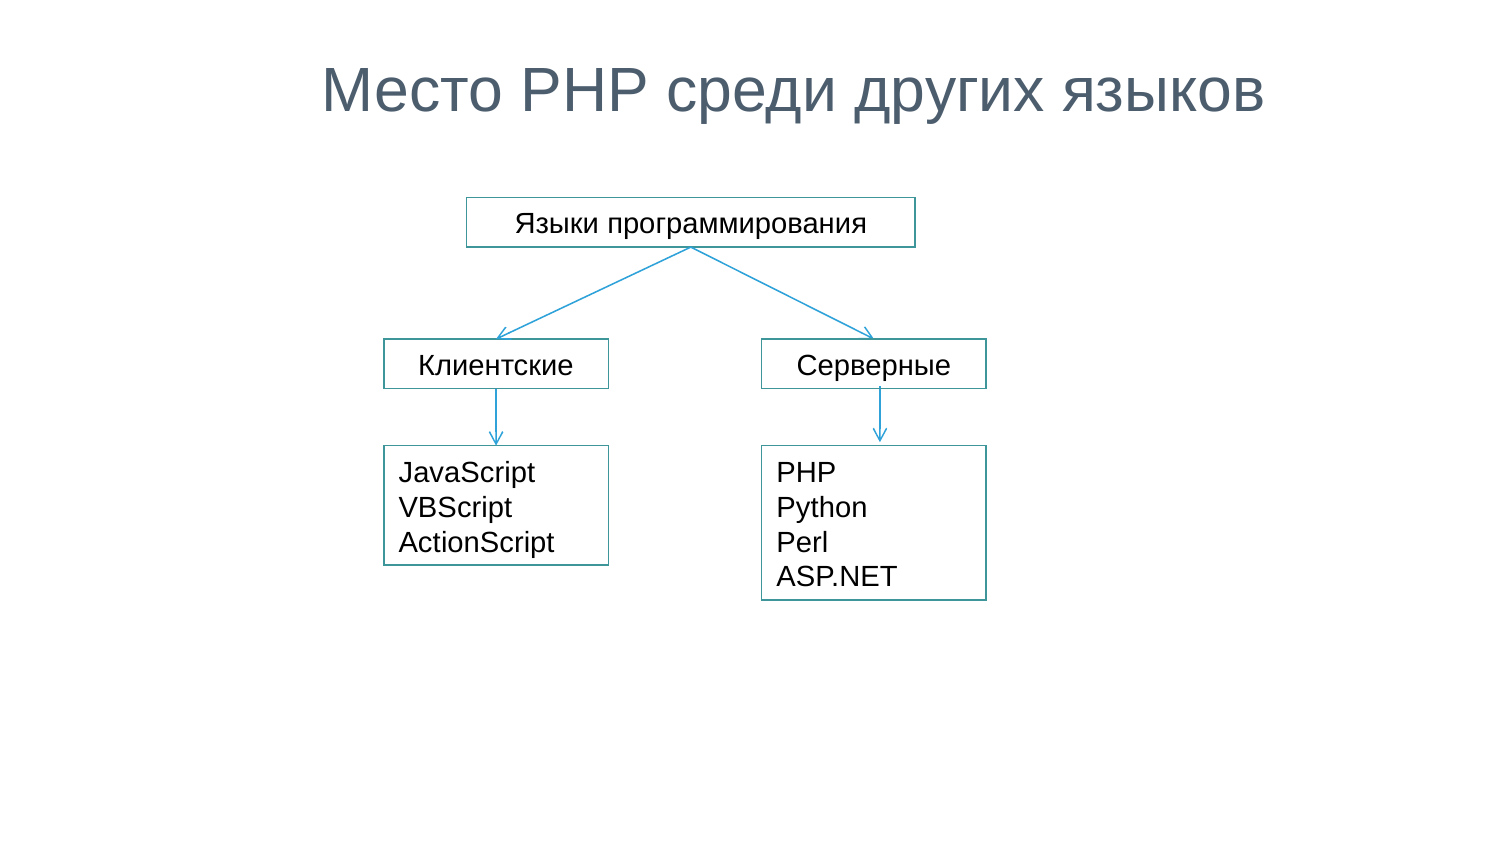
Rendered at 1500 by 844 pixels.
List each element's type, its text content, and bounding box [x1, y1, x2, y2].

title Место PHP среди других языков [230, 32, 1358, 142]
text_box Клиентские [383, 338, 609, 389]
text_box JavaScript VBScript ActionScript [383, 445, 609, 566]
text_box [690, 247, 875, 340]
text_box PHP Python Perl ASP.NET [761, 445, 987, 601]
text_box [495, 247, 689, 340]
text_box Языки программирования [466, 197, 916, 248]
text_box Серверные [761, 338, 987, 389]
